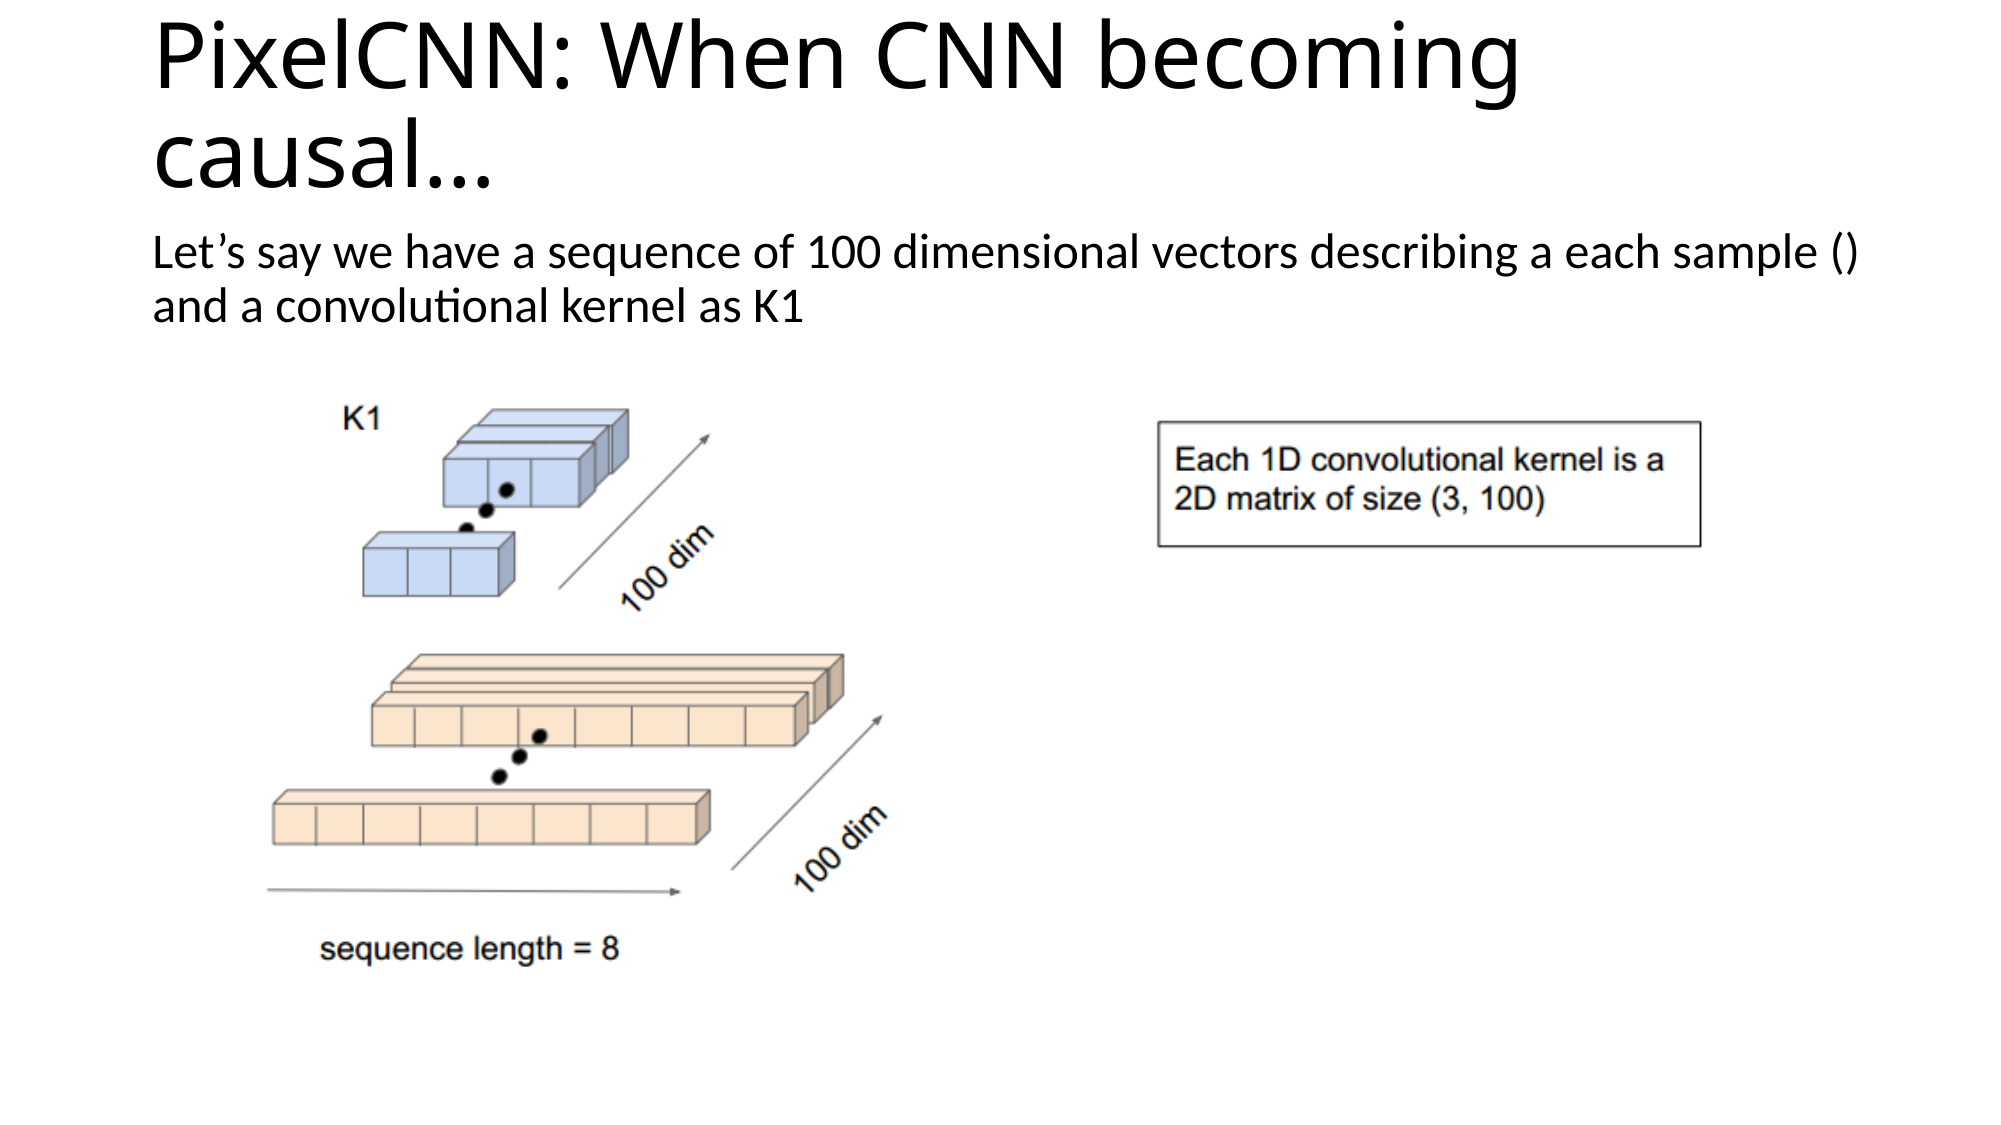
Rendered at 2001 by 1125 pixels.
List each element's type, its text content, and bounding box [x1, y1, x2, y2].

title PixelCNN: When CNN becoming causal… [137, 0, 1863, 218]
picture [201, 359, 1748, 983]
